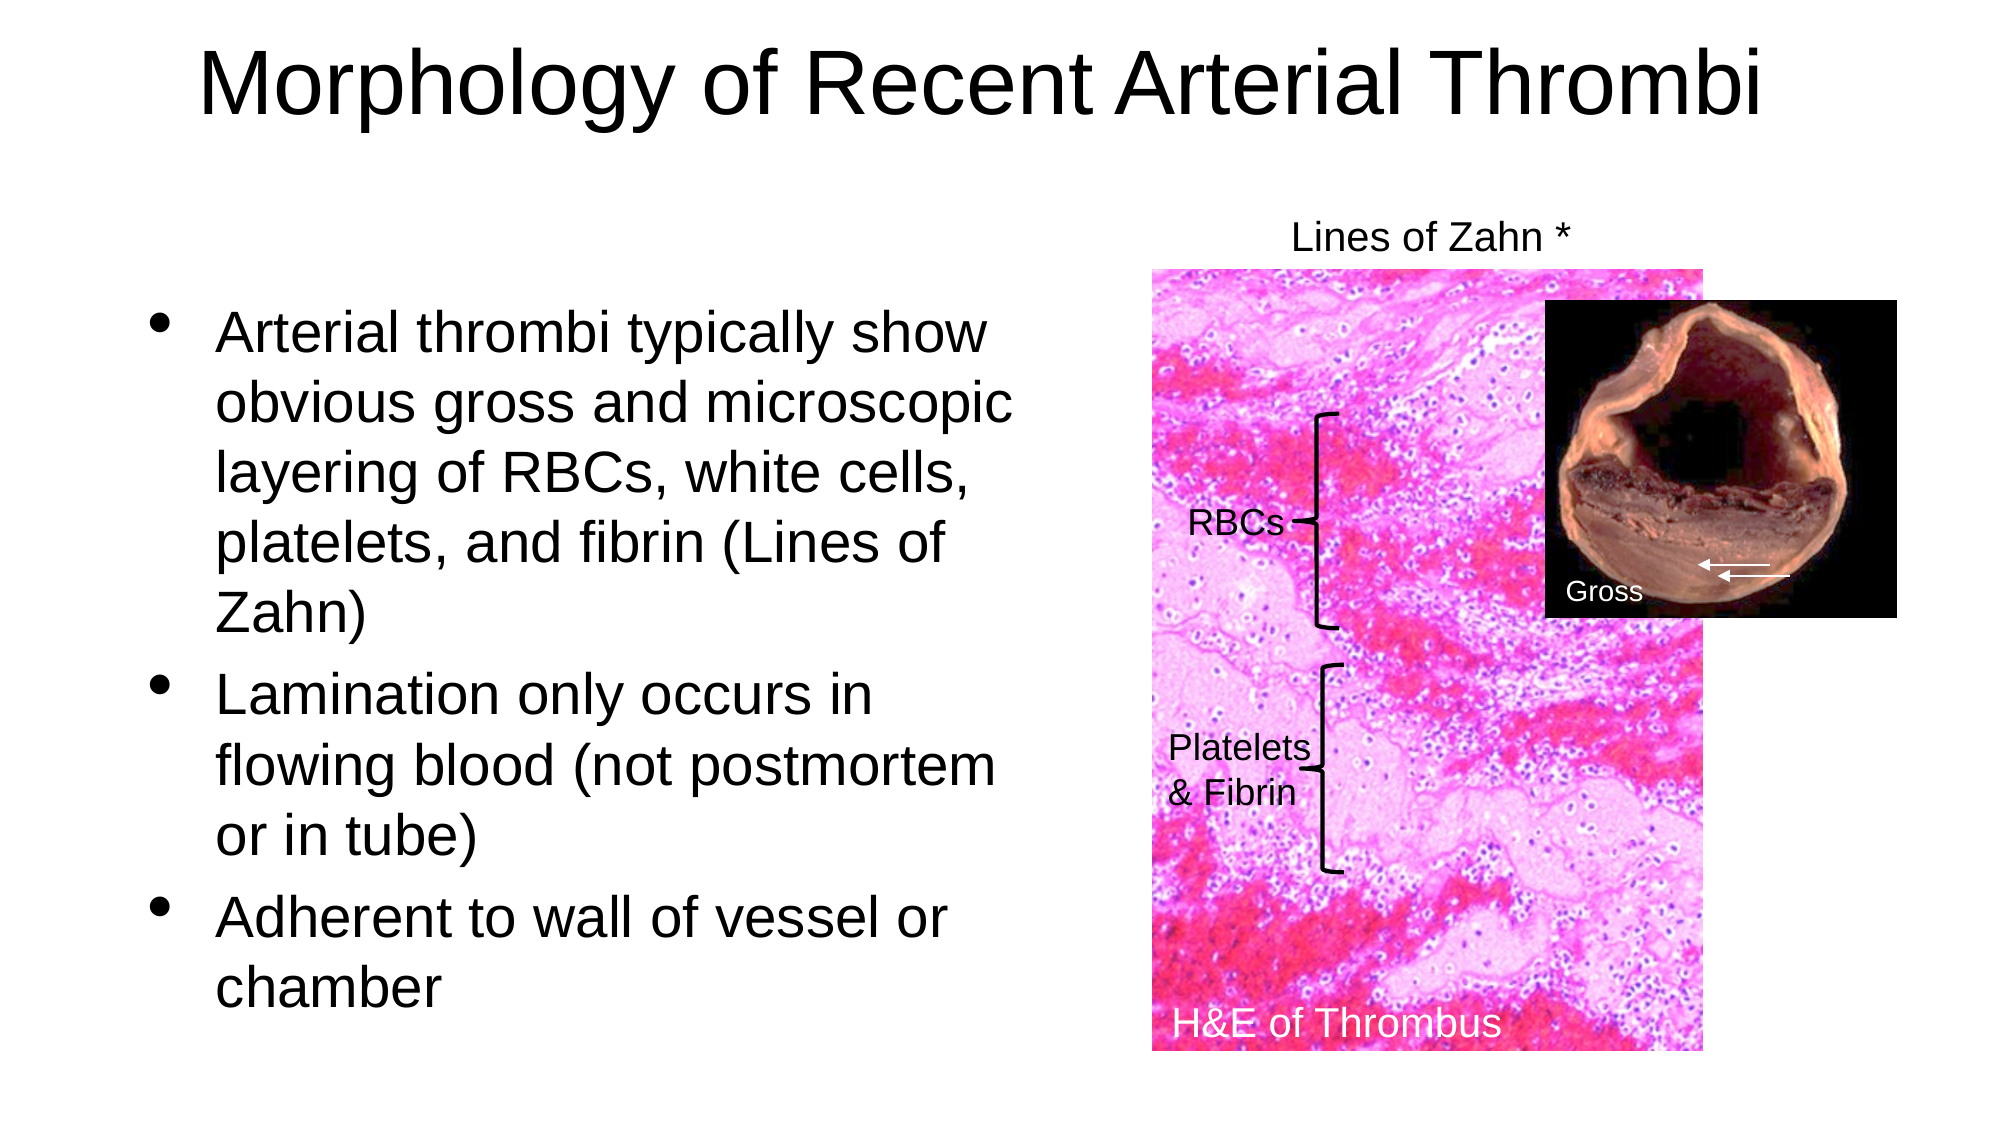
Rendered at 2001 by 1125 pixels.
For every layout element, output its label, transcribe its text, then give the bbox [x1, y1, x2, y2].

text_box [1152, 201, 1703, 1054]
title Morphology of Recent Arterial Thrombi [81, 0, 1883, 175]
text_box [1544, 299, 1897, 618]
list Arterial thrombi typically show obvious gross and microscopic layering of RBCs, white cells, platelets, and fibrin (Lines of Zahn) Lamination only occurs in flowing blood (not postmortem or in tube) Adherent to wall of vessel or chamber [134, 286, 1057, 965]
